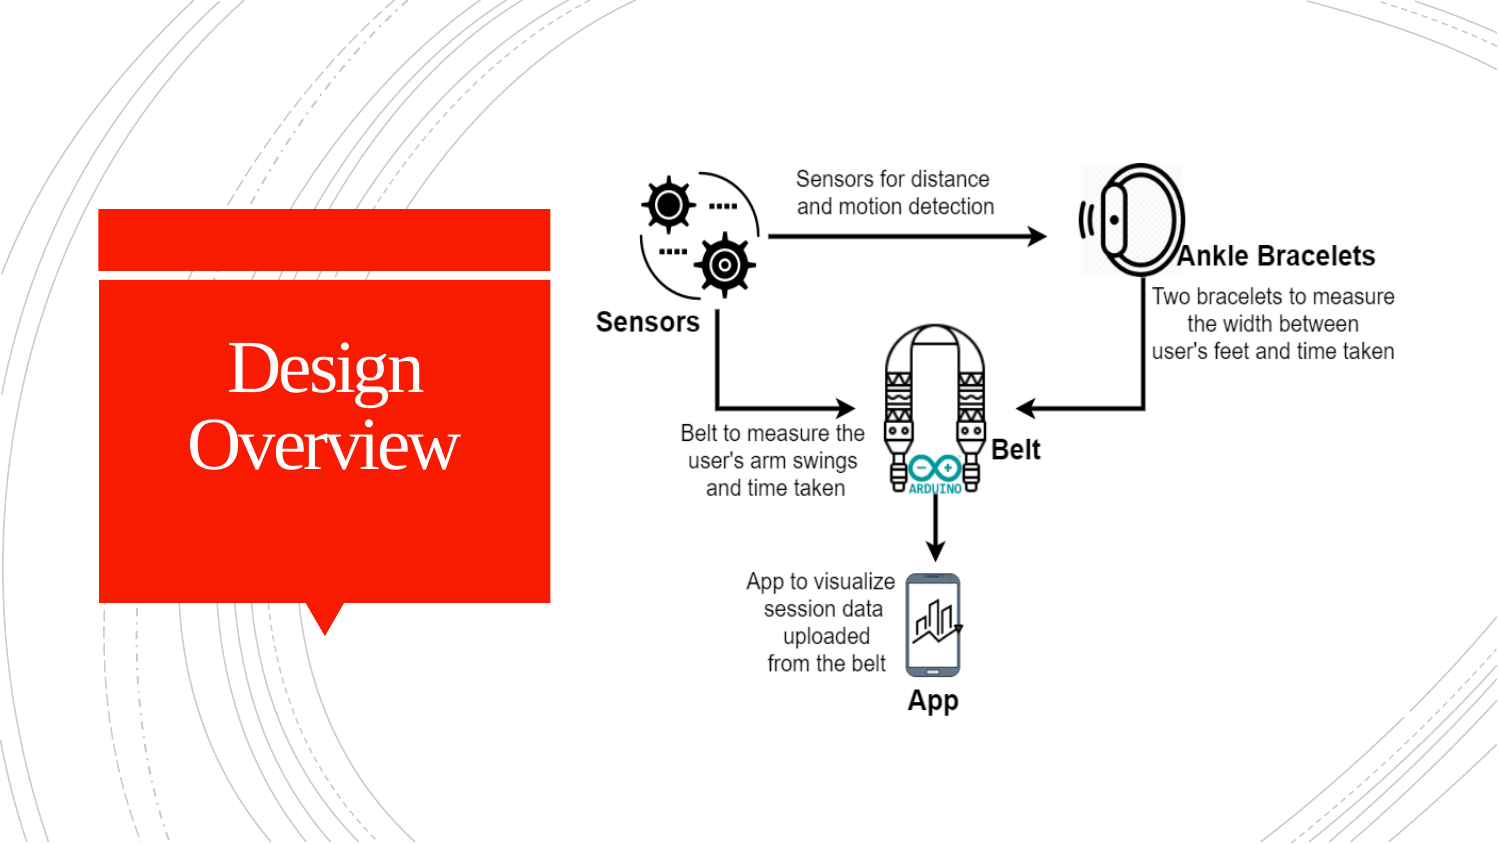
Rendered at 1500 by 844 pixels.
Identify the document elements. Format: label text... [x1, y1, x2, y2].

title Design Overview [109, 334, 541, 485]
picture [589, 163, 1411, 717]
